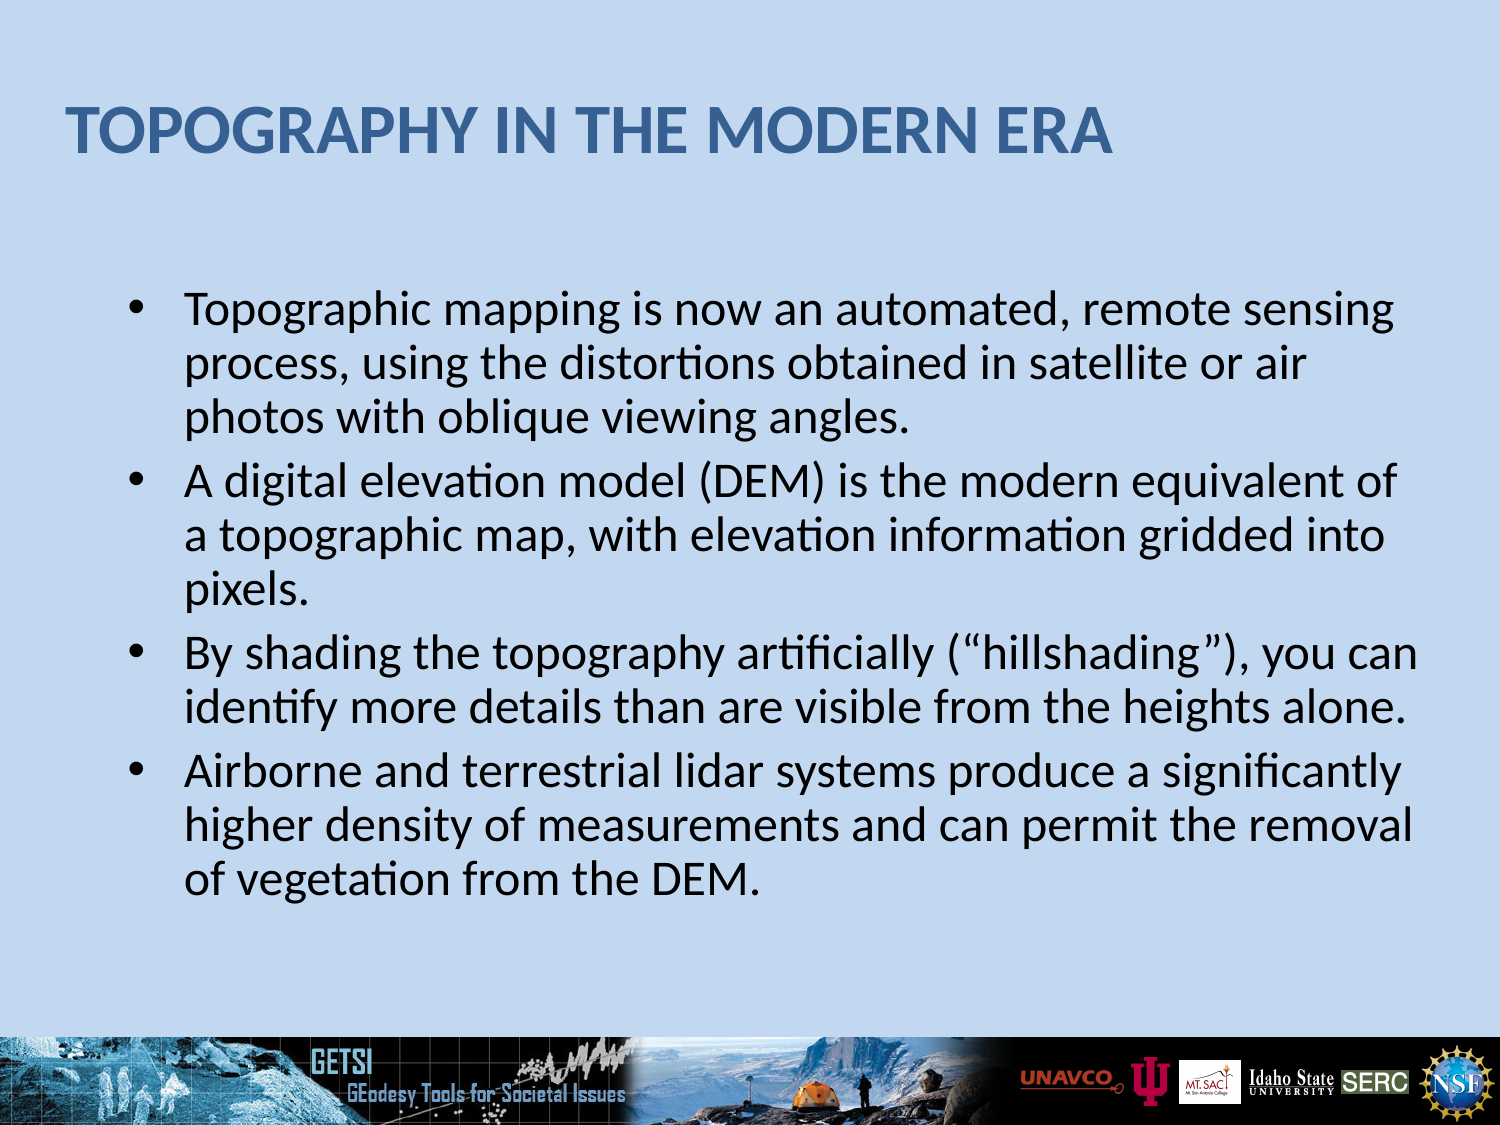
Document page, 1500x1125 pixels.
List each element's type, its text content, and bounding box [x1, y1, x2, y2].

title Topography in the Modern Era [50, 62, 1438, 188]
picture [0, 1037, 1500, 1125]
list Topographic mapping is now an automated, remote sensing process, using the distortions obtained in satellite or air photos with oblique viewing angles. A digital elevation model (DEM) is the modern equivalent of a topographic map, with elevation information gridded into pixels. By shading the topography artificially (“hillshading”), you can identify more details than are visible from the heights alone. Airborne and terrestrial lidar systems produce a significantly higher density of measurements and can permit the removal of vegetation from the DEM. [112, 275, 1438, 1000]
